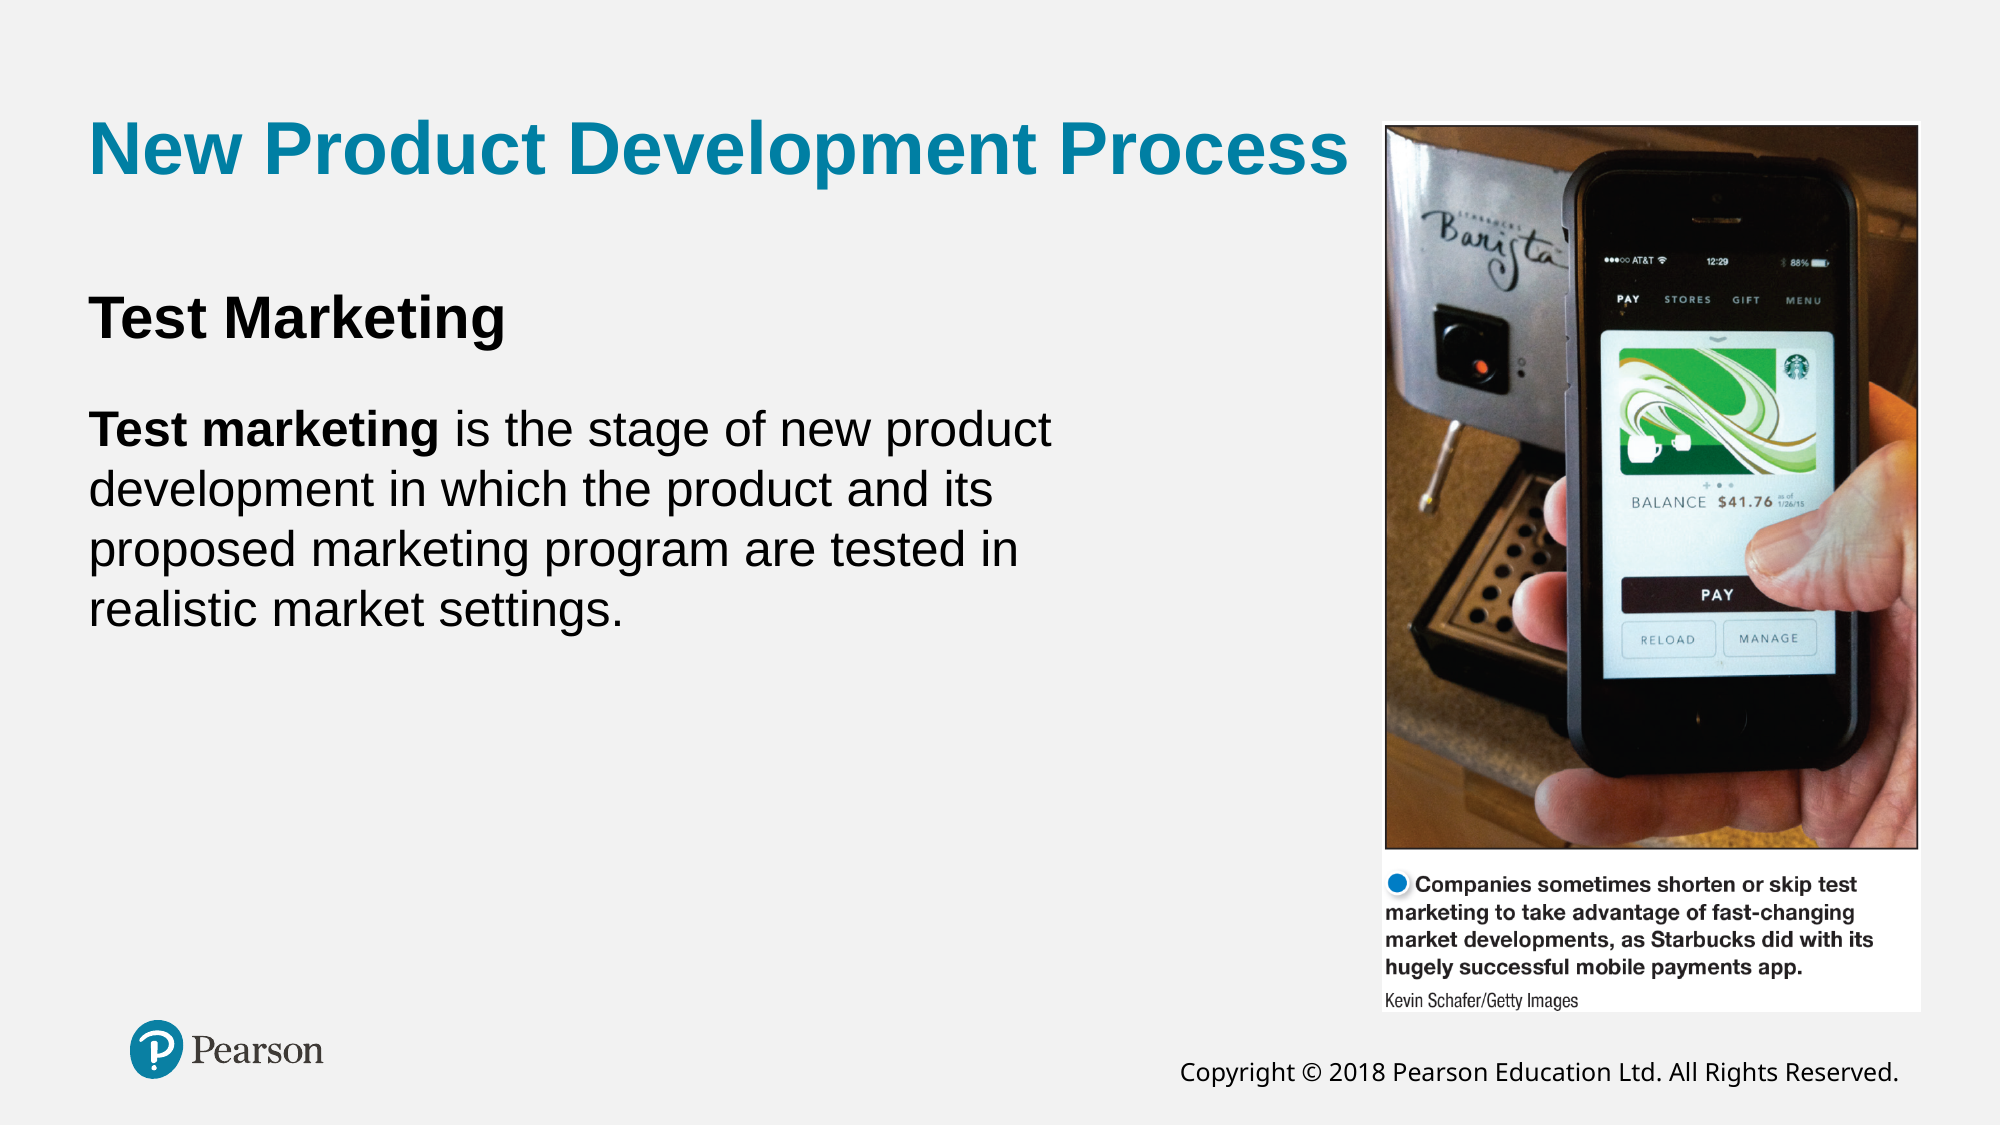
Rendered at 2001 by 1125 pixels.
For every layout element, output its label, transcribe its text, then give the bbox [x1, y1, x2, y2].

list Test Marketing [73, 278, 985, 359]
title New Product Development Process [73, 56, 1379, 244]
list Test marketing is the stage of new product development in which the product and its proposed marketing program are tested in realistic market settings. [73, 389, 1157, 832]
picture [1382, 121, 1921, 1012]
